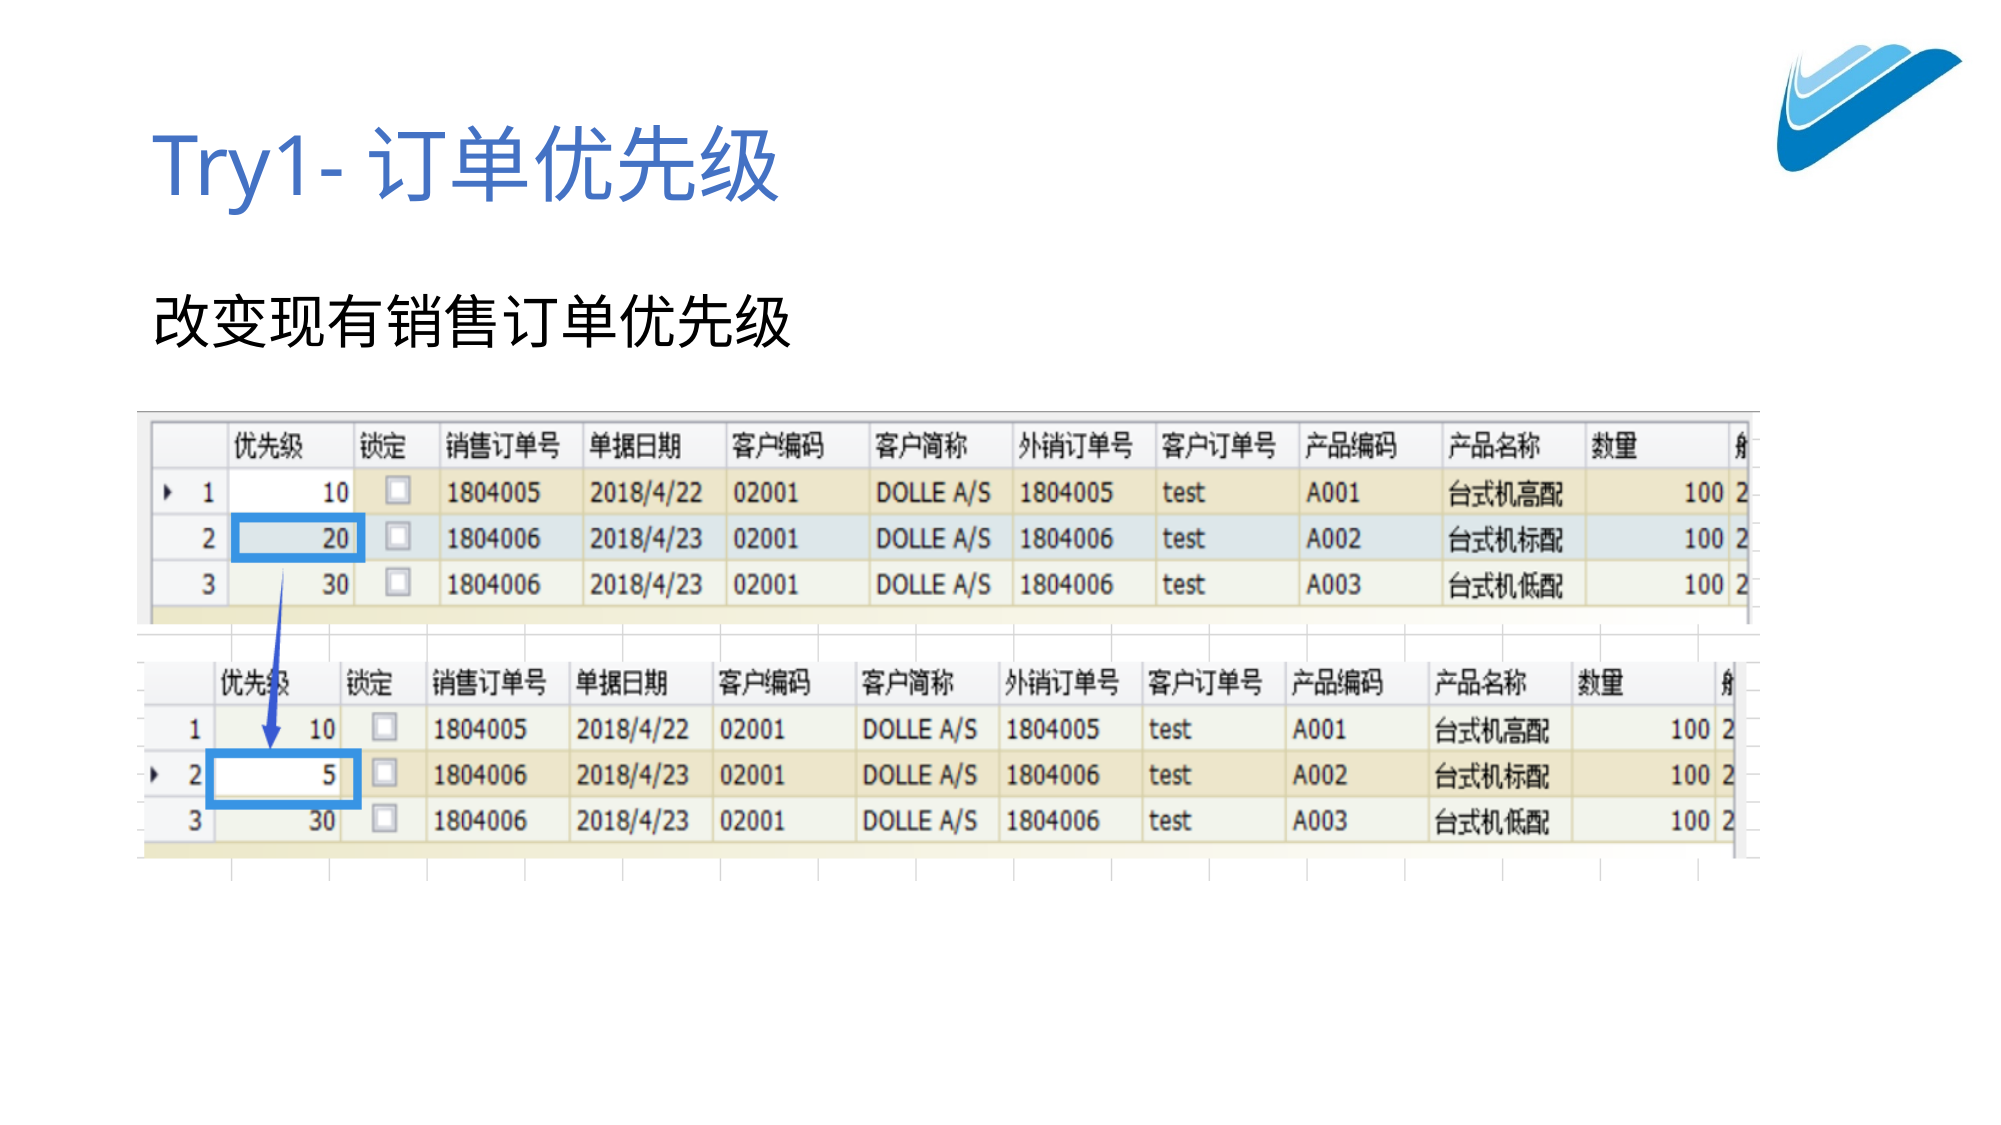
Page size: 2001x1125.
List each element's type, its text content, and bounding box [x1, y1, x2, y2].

picture [1742, 9, 1982, 198]
title Try1-订单优先级 [137, 59, 1863, 278]
text_box 改变现有销售订单优先级 [137, 277, 1744, 363]
picture [137, 411, 1760, 881]
